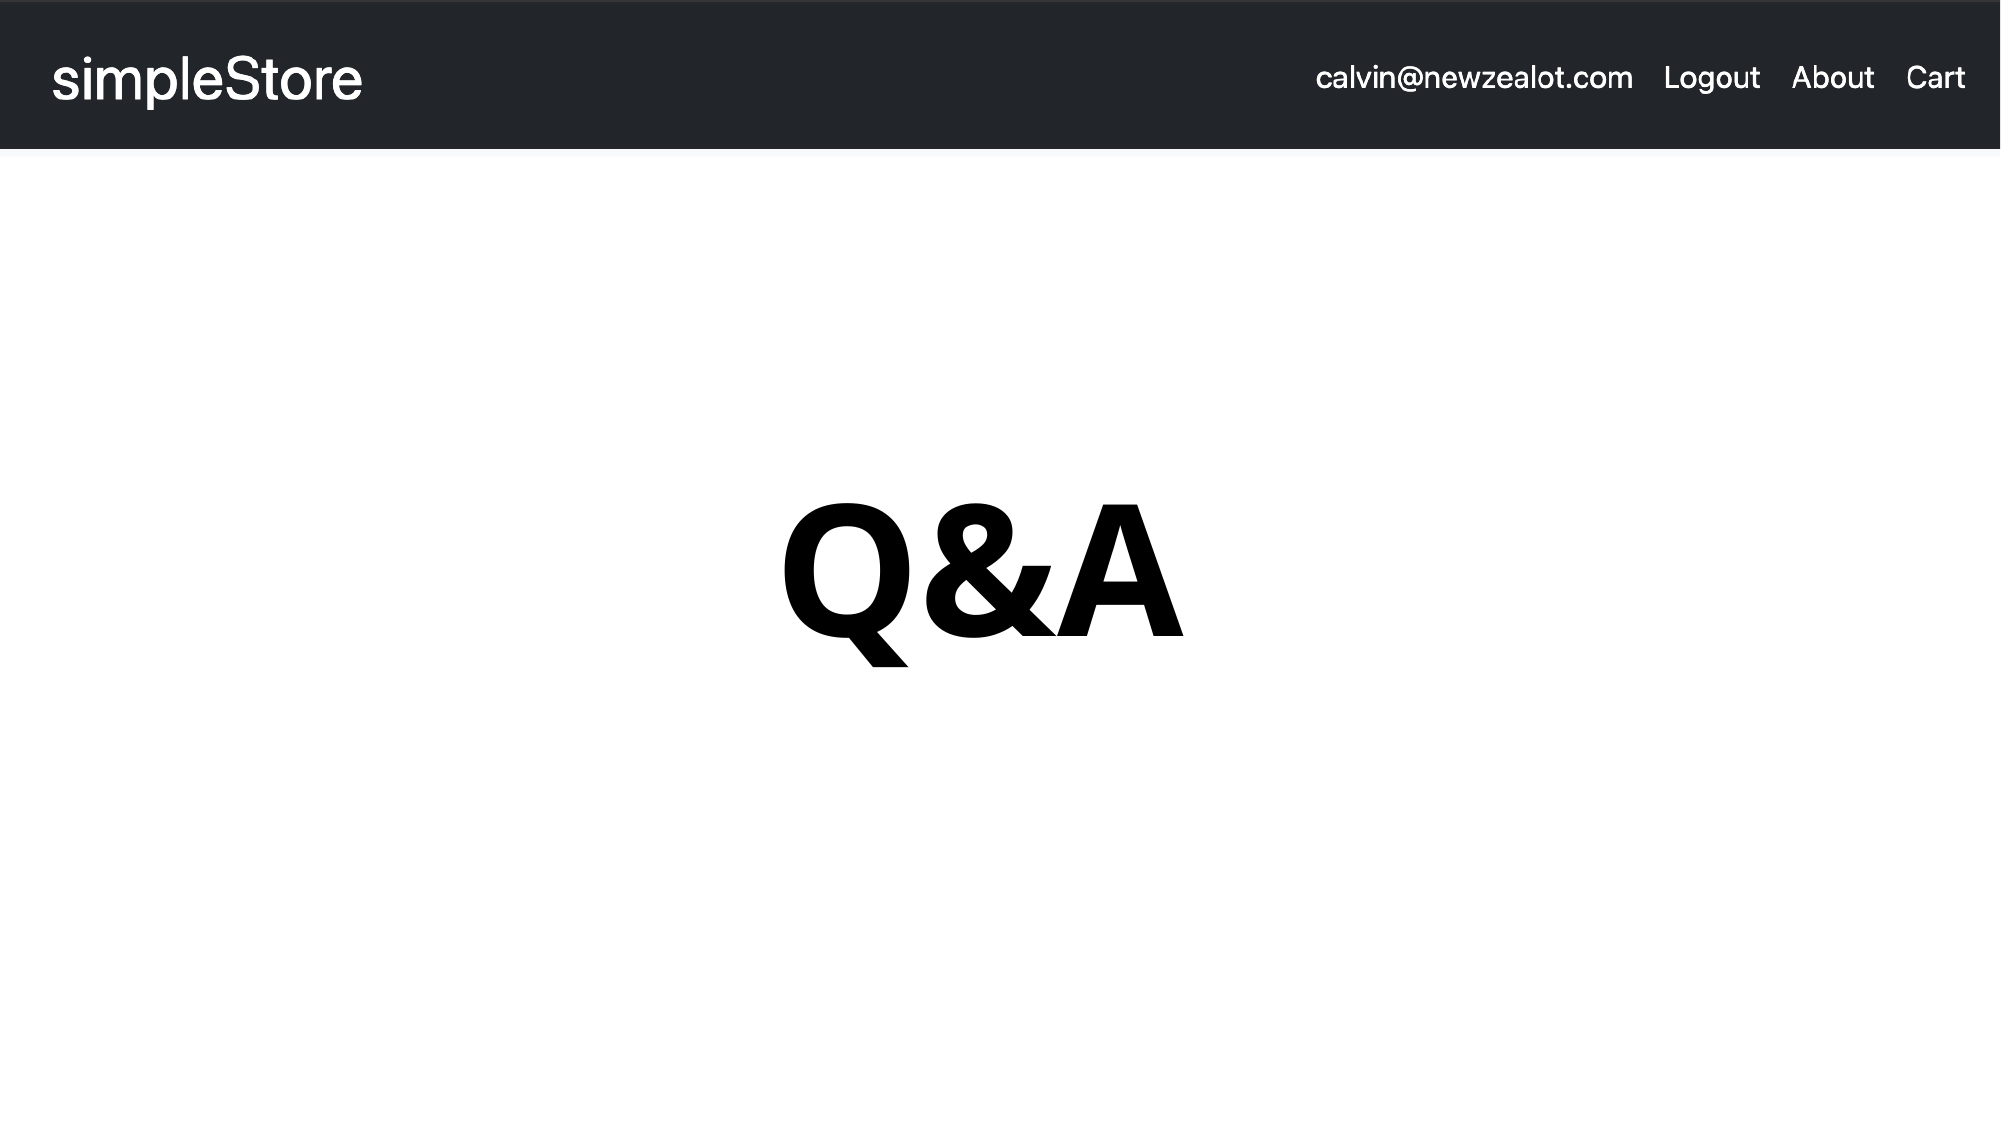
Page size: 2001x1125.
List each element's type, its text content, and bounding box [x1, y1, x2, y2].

picture [0, 0, 2001, 1125]
title Q&A [229, 292, 1730, 685]
